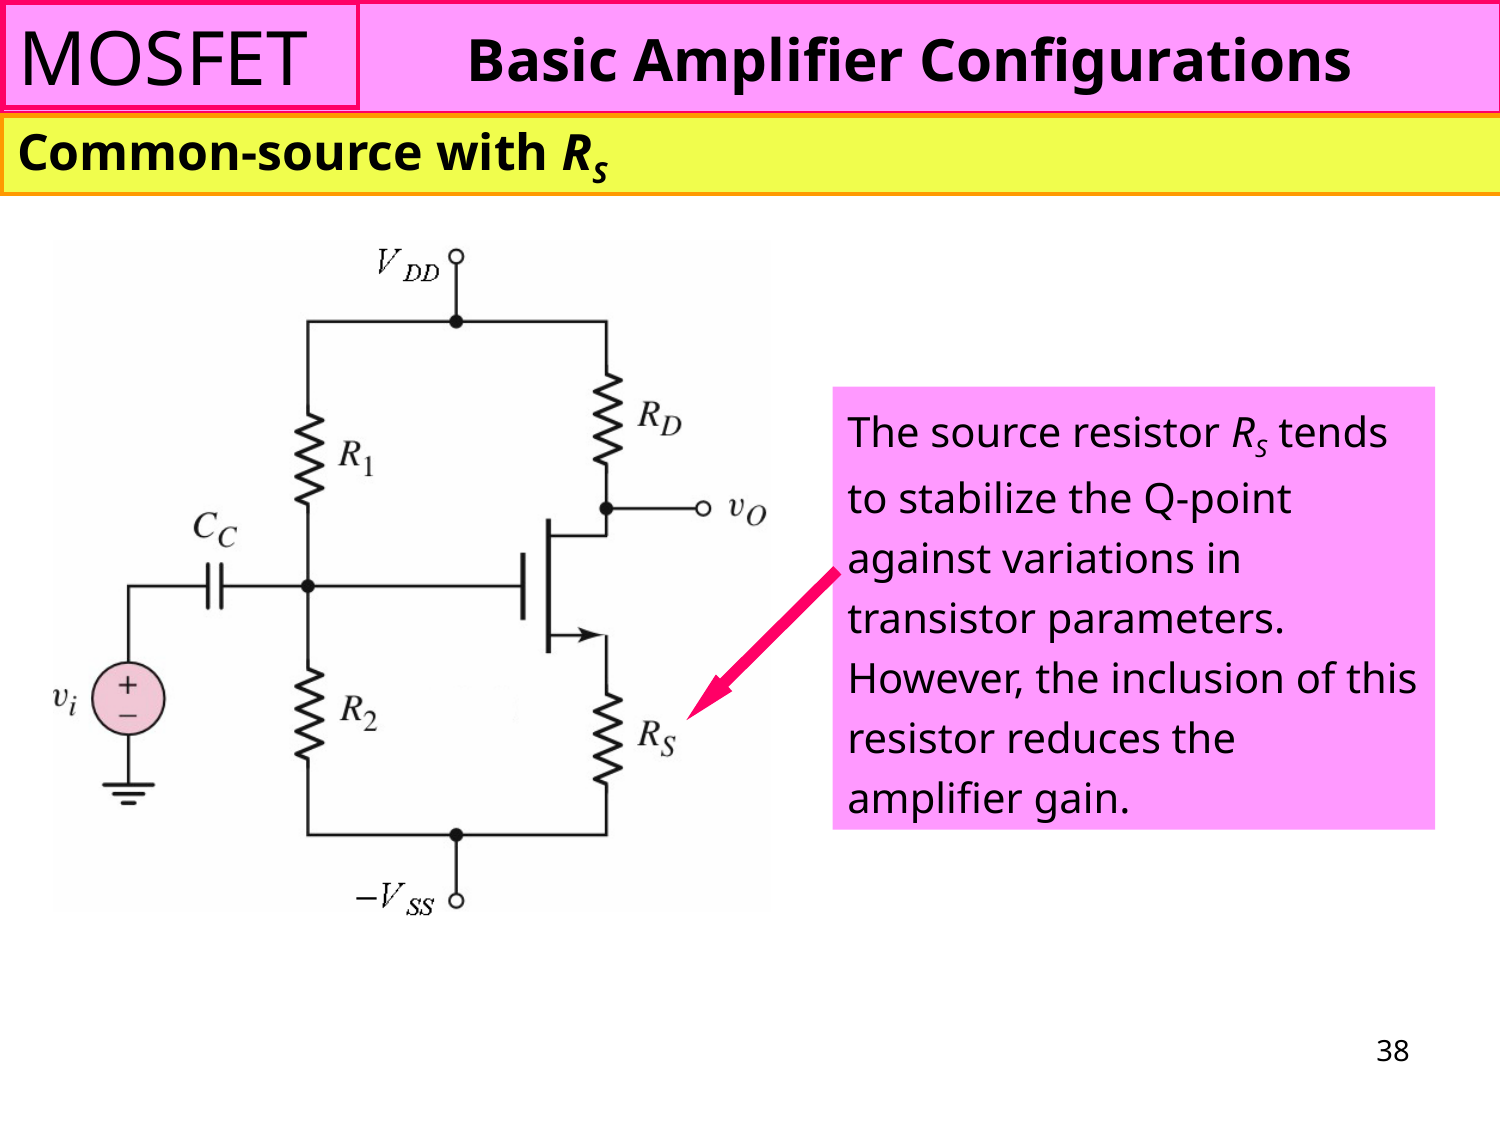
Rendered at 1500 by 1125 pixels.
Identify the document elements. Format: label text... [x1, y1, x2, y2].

text_box [1, 1, 1500, 114]
text_box The source resistor RS tends to stabilize the Q-point against variations in transistor parameters. However, the inclusion of this resistor reduces the amplifier gain. [832, 386, 1436, 830]
text_box [623, 115, 1500, 194]
text_box Basic Amplifier Configurations [452, 15, 1368, 101]
picture [52, 231, 772, 926]
text_box Common-source with RS [2, 113, 623, 197]
slide_number 38 [1074, 1024, 1426, 1103]
text_box [776, 566, 842, 640]
text_box MOSFET [3, 3, 358, 108]
